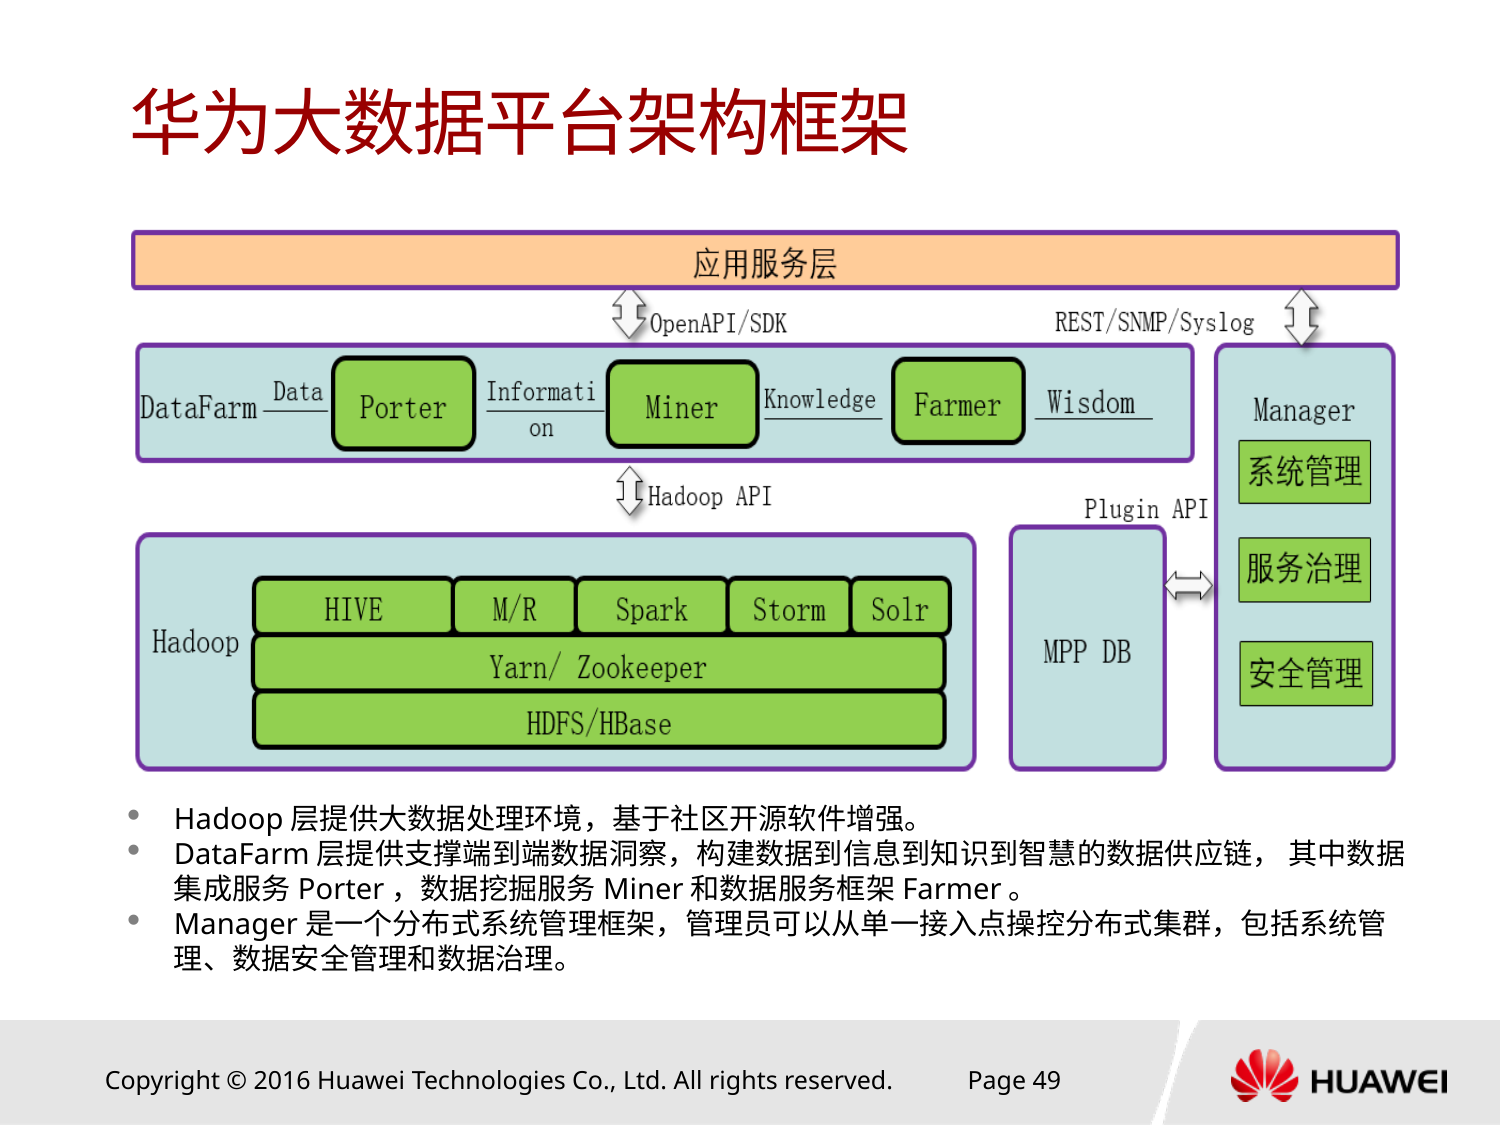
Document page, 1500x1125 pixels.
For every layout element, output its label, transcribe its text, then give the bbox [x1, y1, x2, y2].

picture [0, 1020, 1500, 1125]
text_box Hadoop层提供大数据处理环境，基于社区开源软件增强。 DataFarm层提供支撑端到端数据洞察，构建数据到信息到知识到智慧的数据供应链， 其中数据集成服务Porter，数据挖掘服务Miner和数据服务框架Farmer。 Manager是一个分布式系统管理框架，管理员可以从单一接入点操控分布式集群，包括系统管理、数据安全管理和数据治理。 [112, 792, 1430, 983]
text_box 华为大数据平台架构框架 [129, 54, 1401, 197]
picture [129, 225, 1401, 773]
